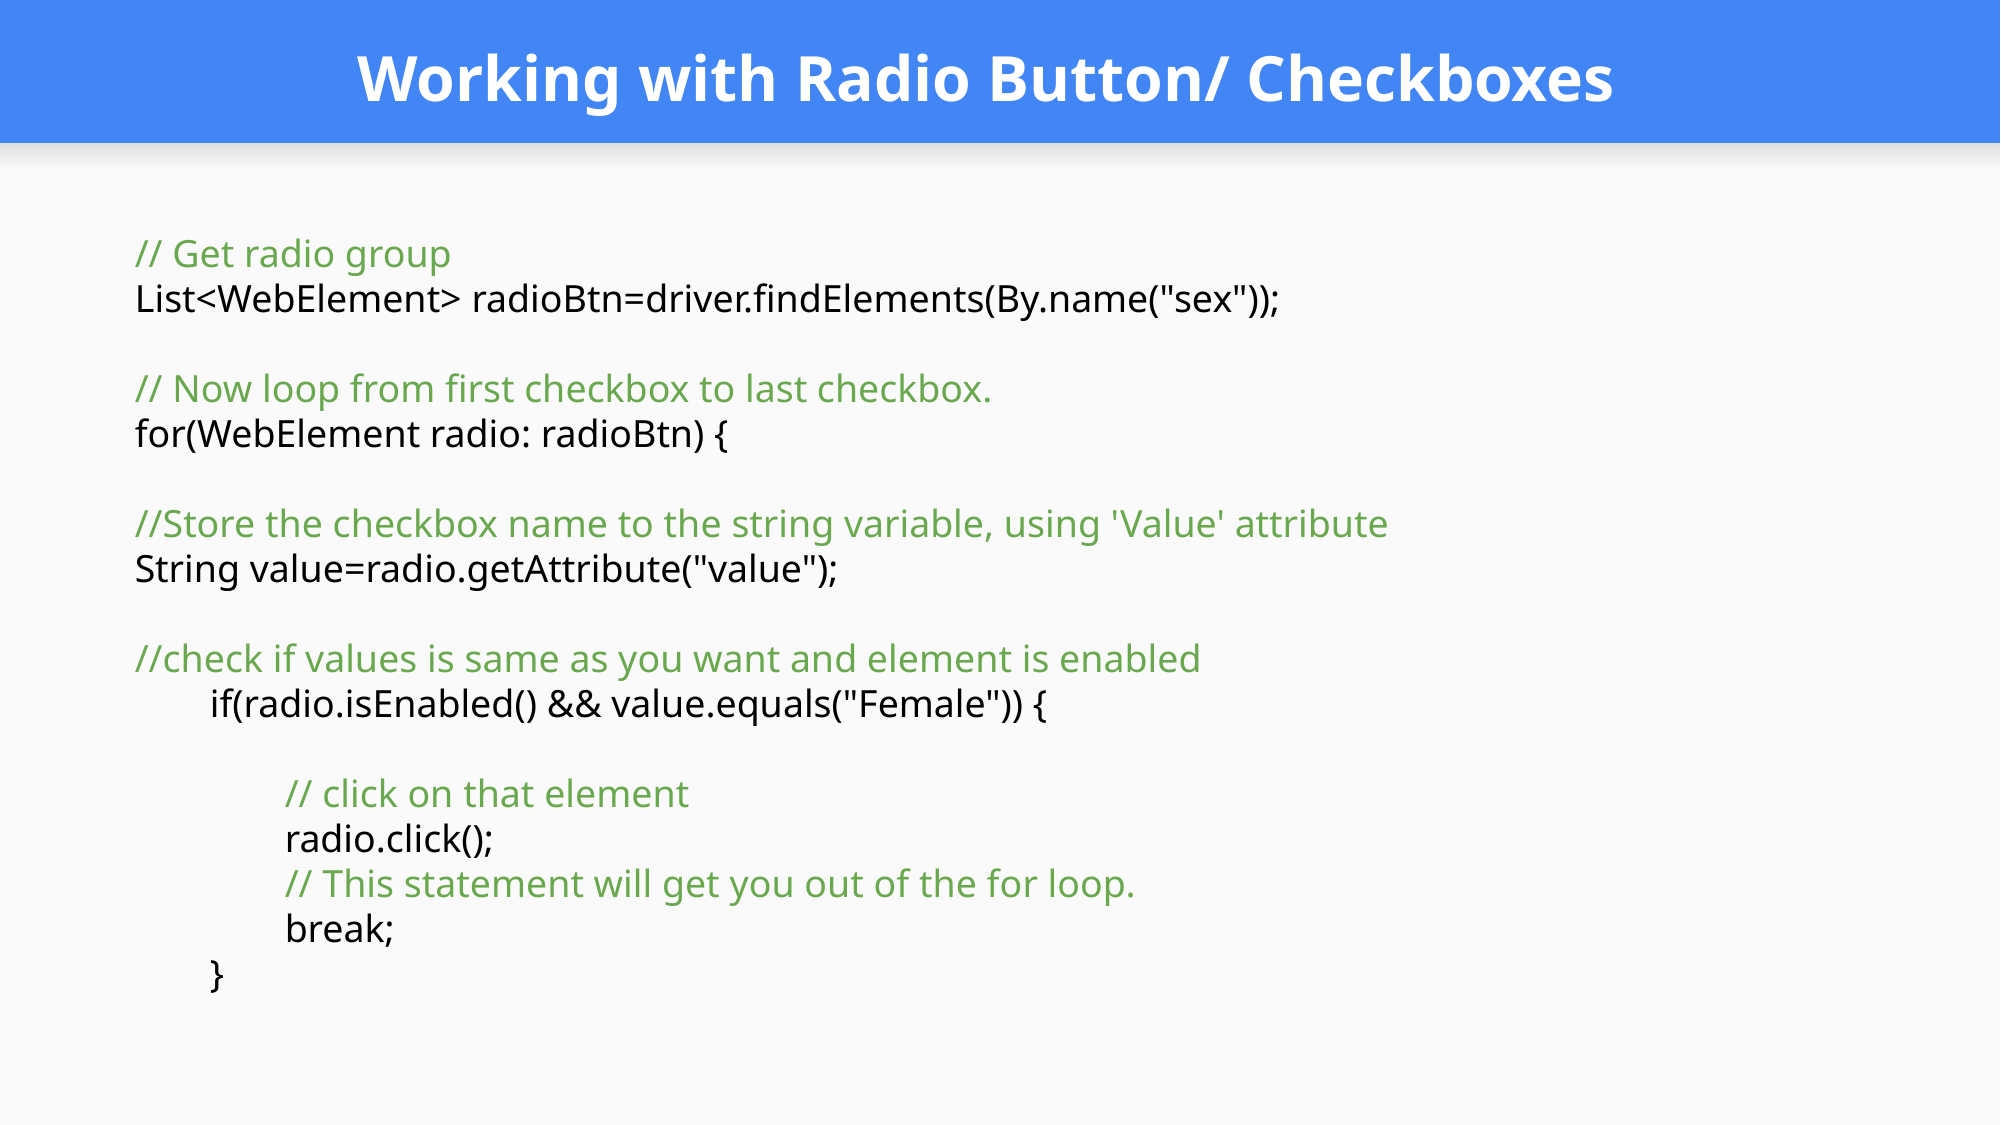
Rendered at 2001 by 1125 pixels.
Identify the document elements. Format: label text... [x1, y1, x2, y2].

text_box // Get radio group List<WebElement> radioBtn=driver.findElements(By.name("sex")); // Now loop from first checkbox to last checkbox. for(WebElement radio: radioBtn) { //Store the checkbox name to the string variable, using 'Value' attribute String value=radio.getAttribute("value"); //check if values is same as you want and element is enabled if(radio.isEnabled() && value.equals("Female")) { // click on that element radio.click(); // This statement will get you out of the for loop. break; } [44, 161, 1953, 1063]
title Working with Radio Button/ Checkboxes [21, 33, 1953, 129]
